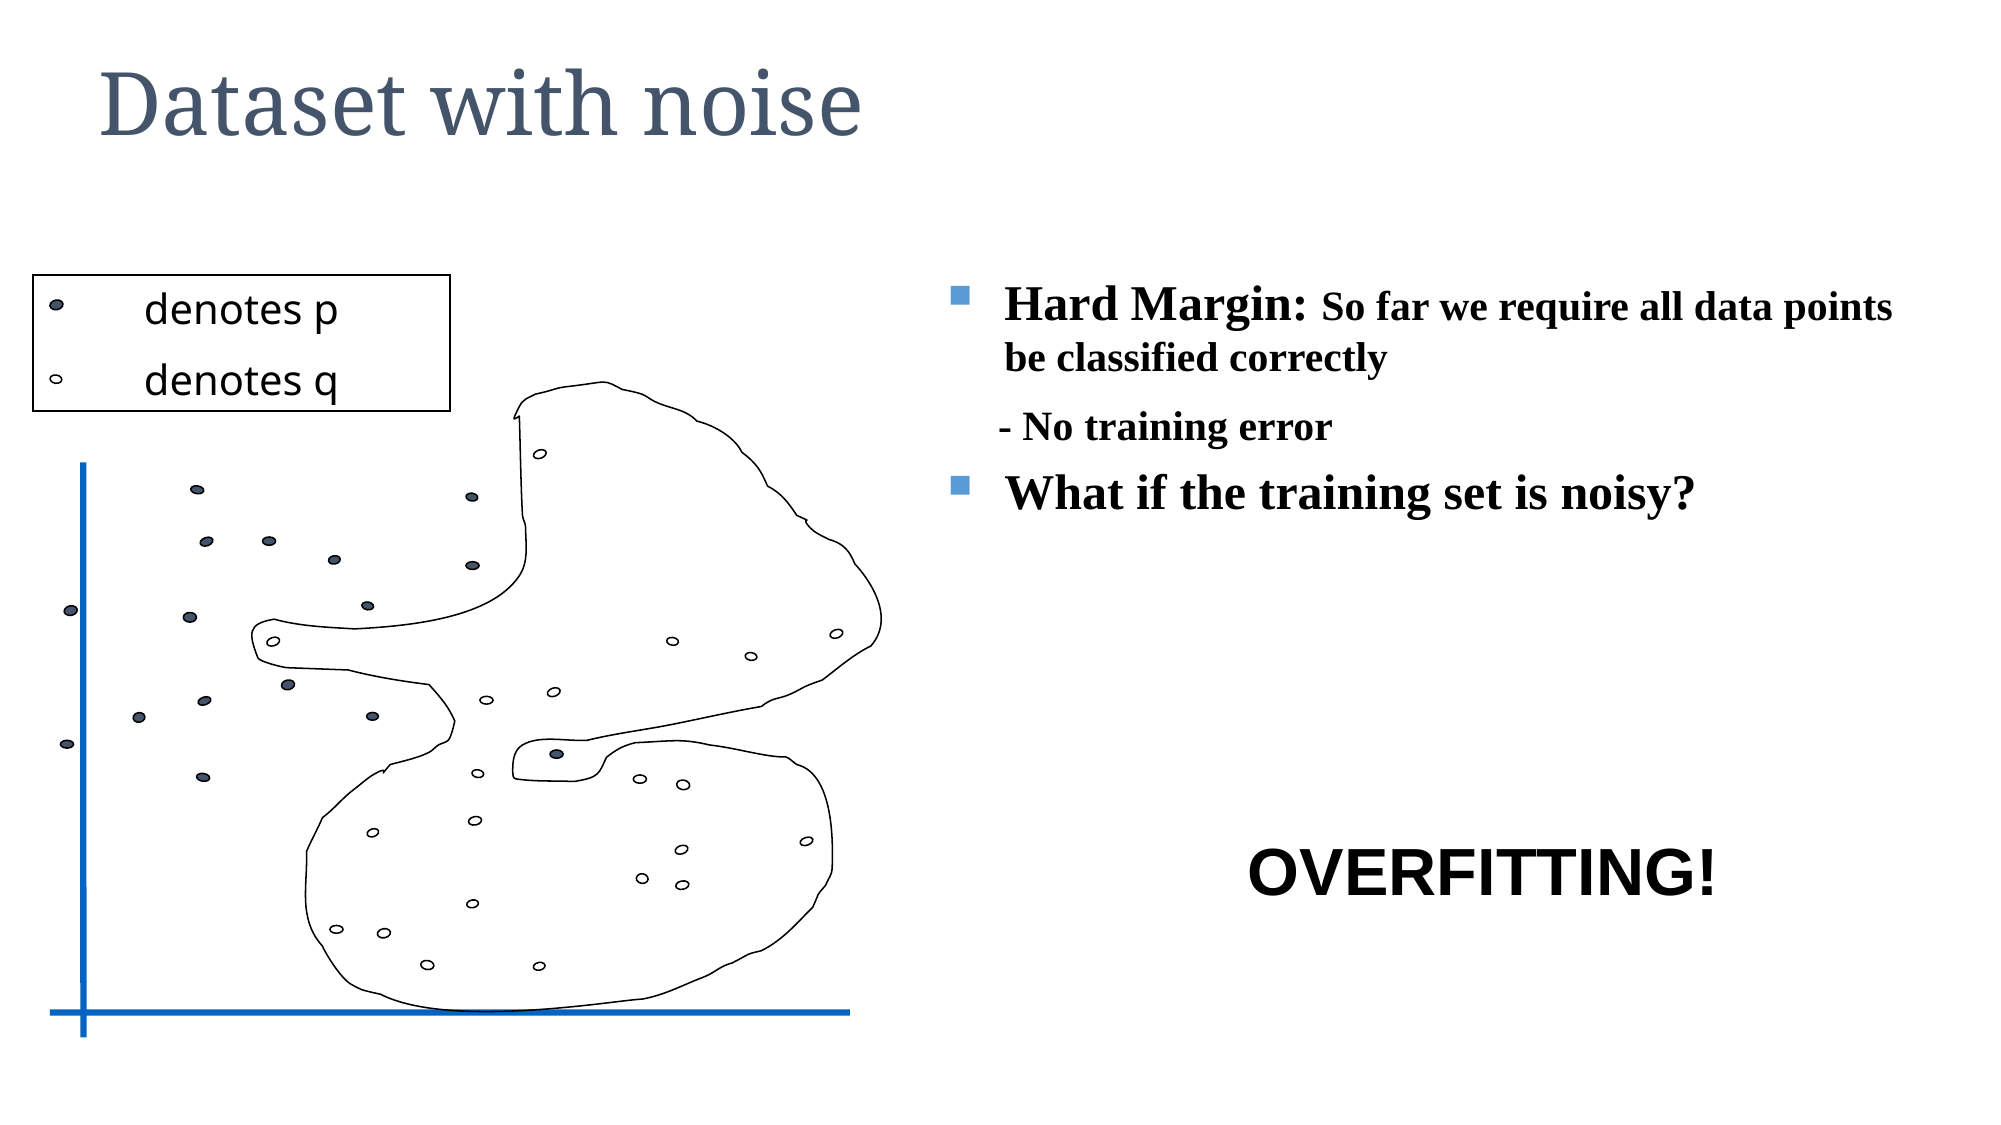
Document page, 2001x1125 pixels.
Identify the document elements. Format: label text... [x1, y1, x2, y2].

text_box Dataset with noise [83, 37, 1784, 163]
text_box [513, 382, 741, 449]
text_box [33, 274, 450, 418]
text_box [49, 449, 851, 1038]
text_box OVERFITTING! [1216, 787, 1750, 950]
text_box Hard Margin: So far we require all data points be classified correctly - No training error What if the training set is noisy? [933, 262, 1917, 988]
text_box [851, 555, 882, 659]
